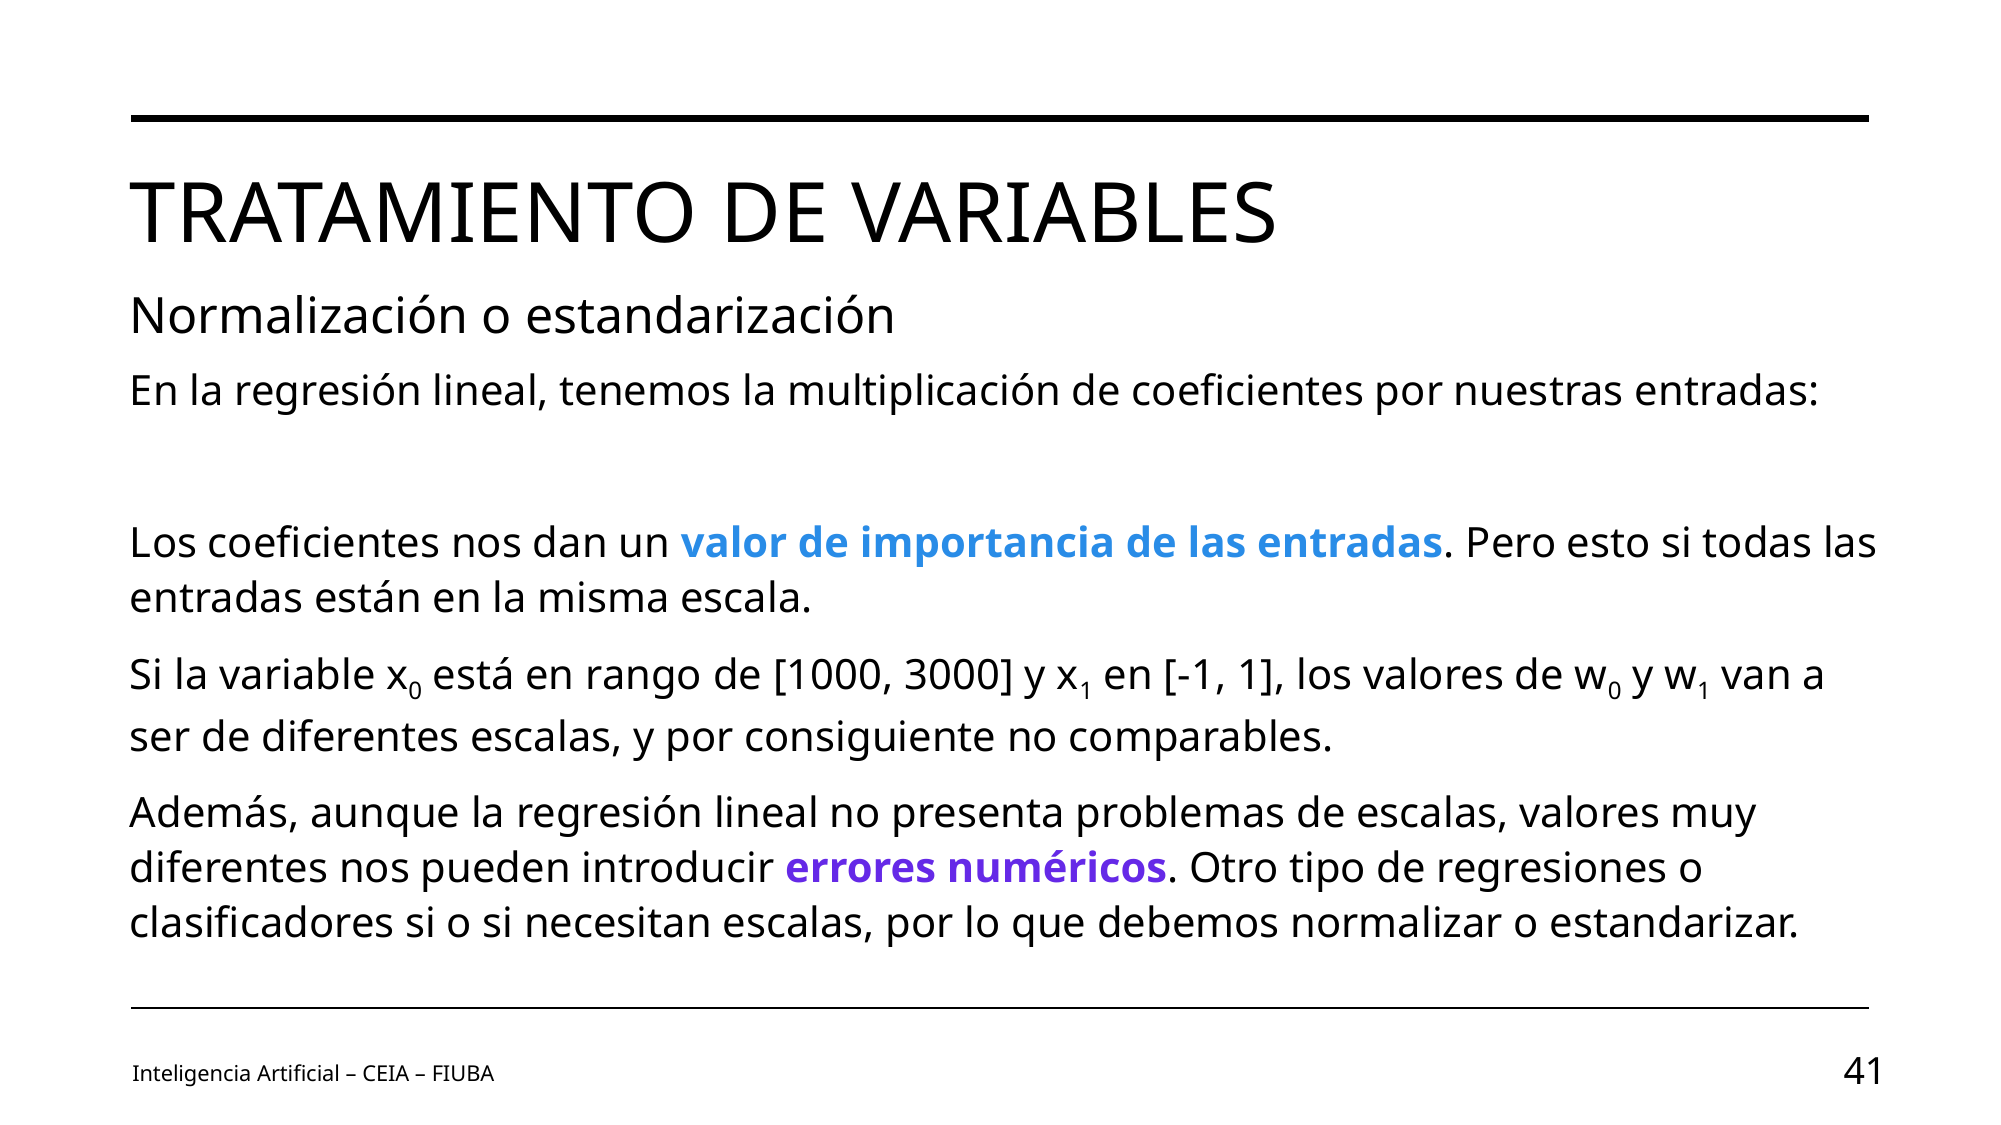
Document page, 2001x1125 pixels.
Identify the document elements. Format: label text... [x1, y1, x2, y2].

text_box Normalización o estandarización [114, 275, 1377, 351]
title Tratamiento de variables [114, 151, 1869, 377]
footer Inteligencia Artificial – CEIA – FIUBA [117, 1042, 862, 1103]
slide_number 41 [1791, 1042, 1902, 1103]
